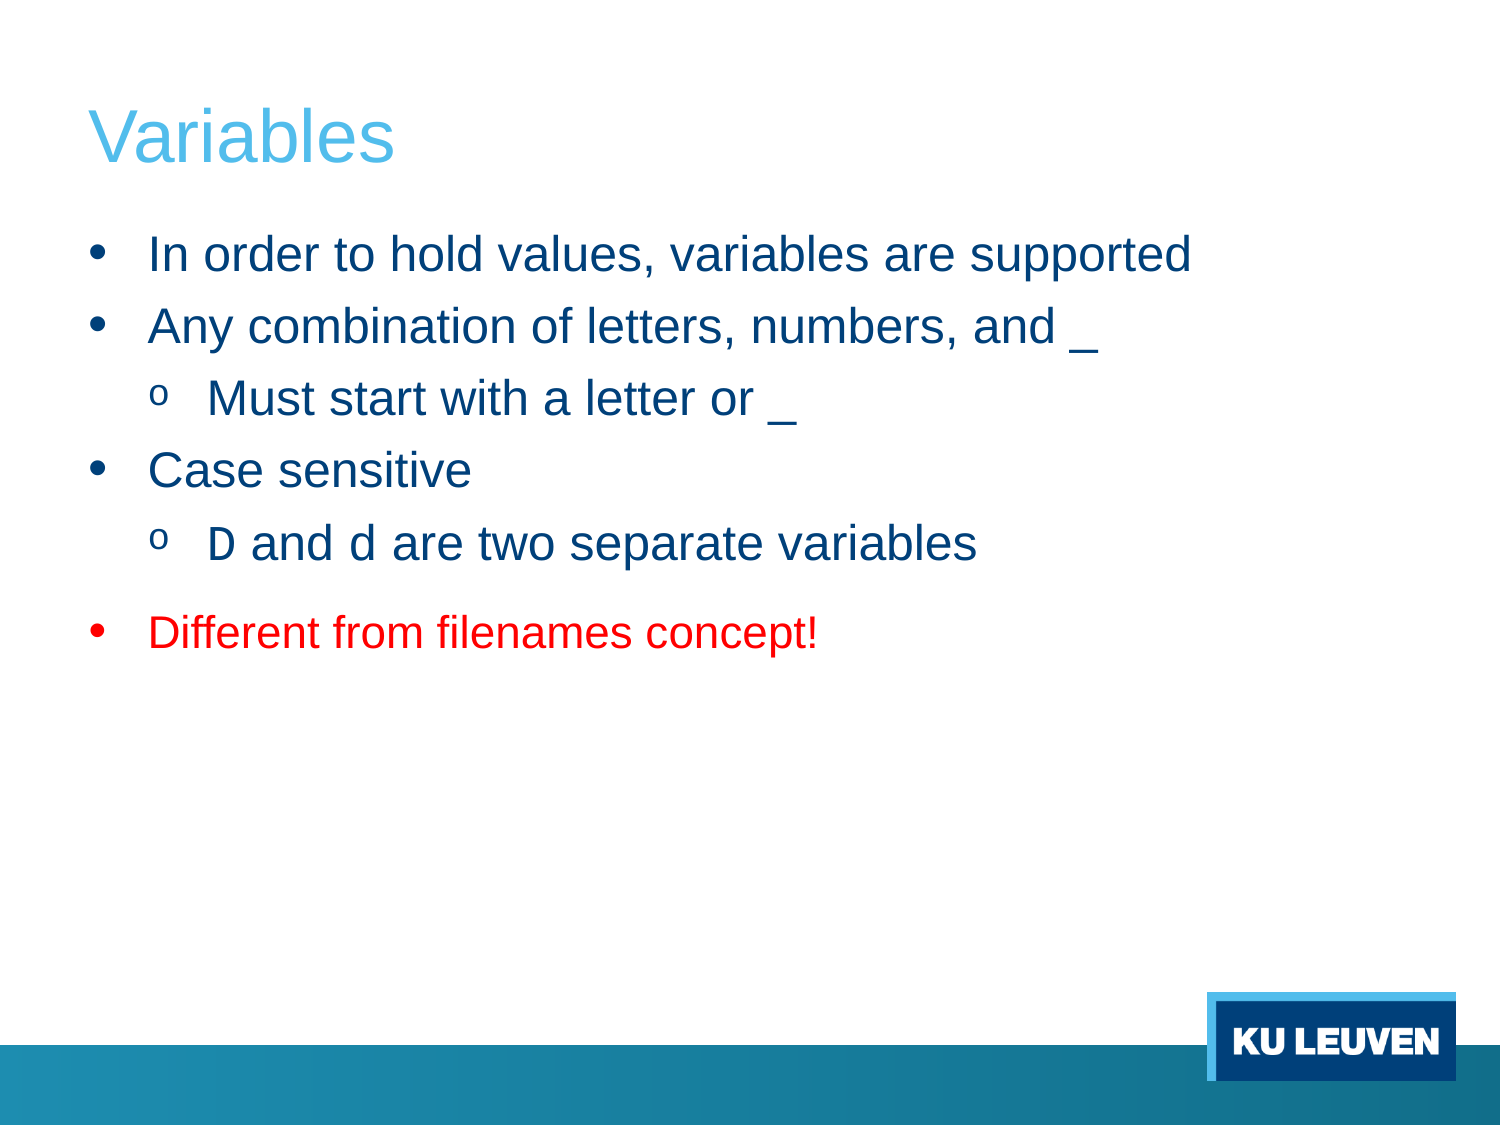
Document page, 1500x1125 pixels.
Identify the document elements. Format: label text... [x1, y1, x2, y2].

picture [1207, 992, 1456, 1081]
title Variables [88, 29, 1456, 178]
text_box Different from filenames concept! [88, 602, 950, 848]
list In order to hold values, variables are supported Any combination of letters, numbers, and _ Must start with a letter or _ Case sensitive D and d are two separate variables [88, 221, 1456, 948]
